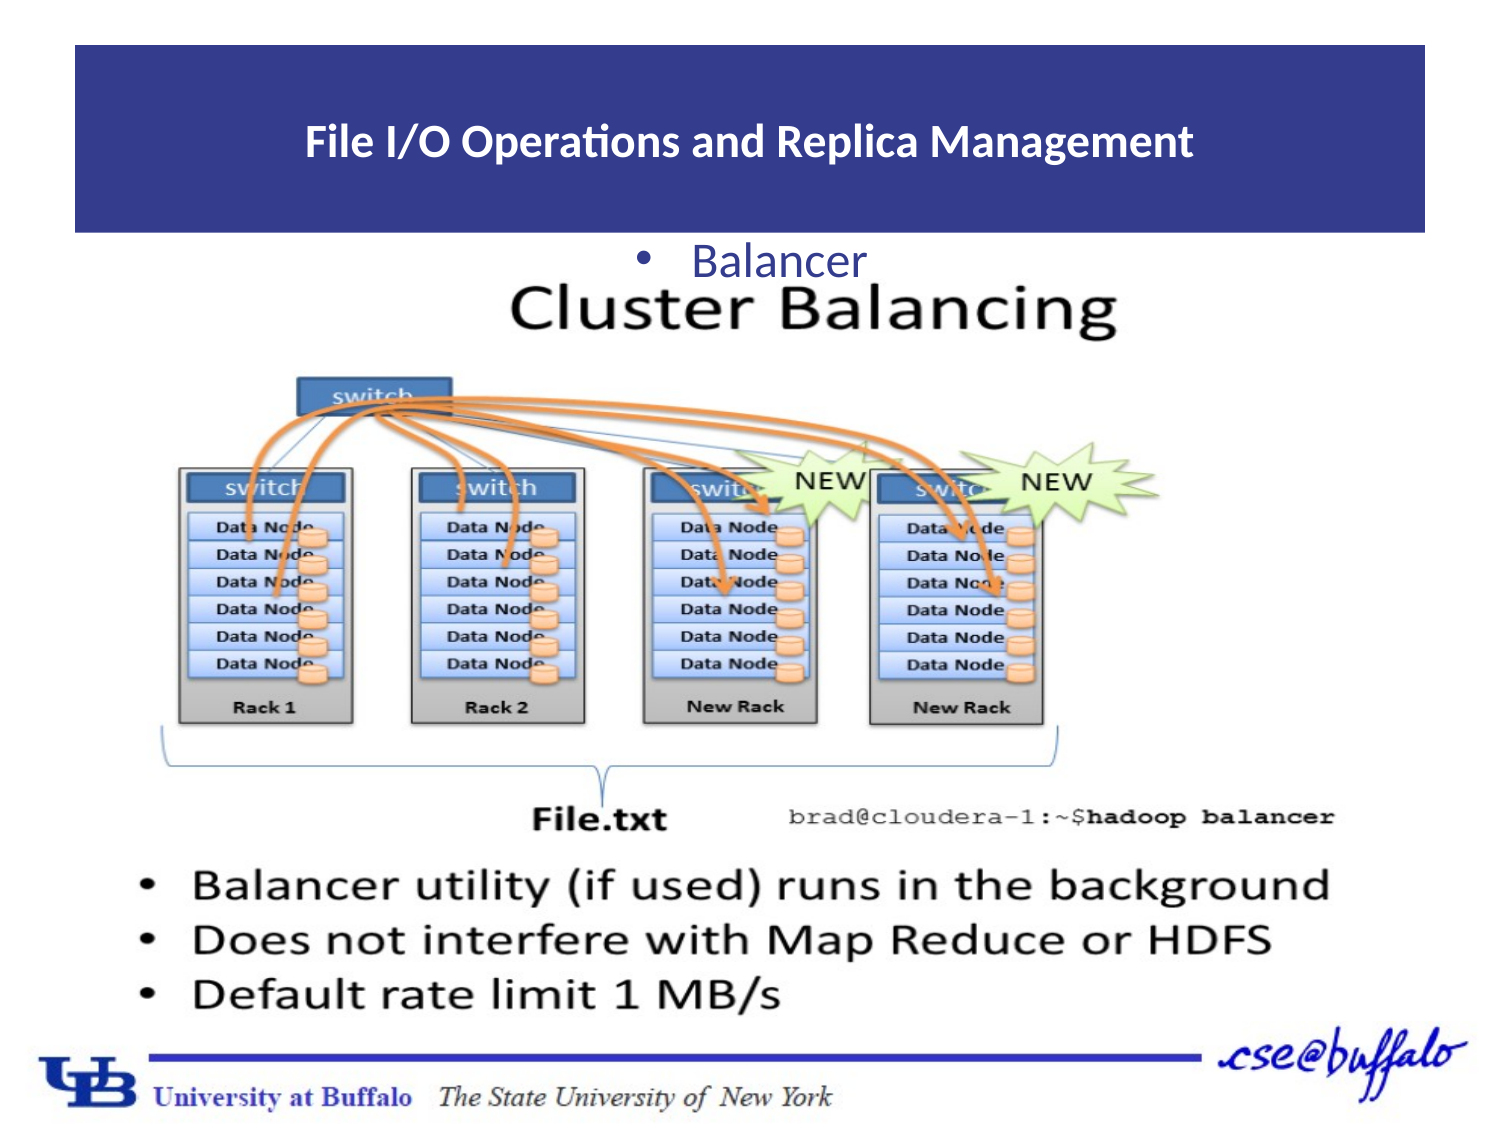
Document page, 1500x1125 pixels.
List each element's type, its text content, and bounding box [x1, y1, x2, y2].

list Balancer [76, 219, 1427, 963]
title File I/O Operations and Replica Management [75, 45, 1425, 233]
picture [1, 278, 1498, 1125]
